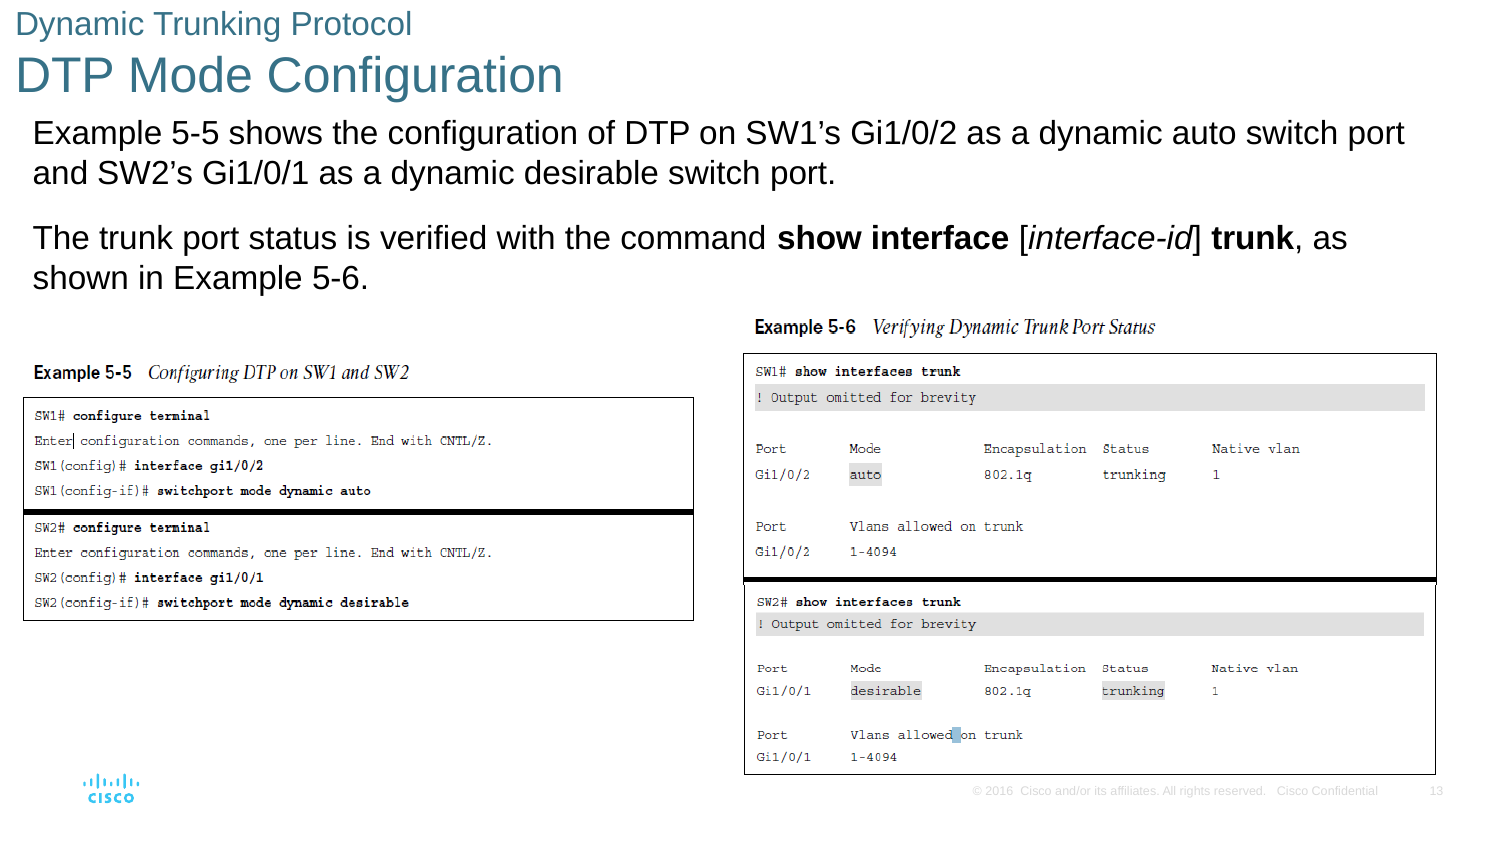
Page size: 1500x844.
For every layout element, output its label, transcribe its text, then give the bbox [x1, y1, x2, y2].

picture [17, 362, 700, 627]
list Example 5-5 shows the configuration of DTP on SW1’s Gi1/0/2 as a dynamic auto switch port and SW2’s Gi1/0/1 as a dynamic desirable switch port. The trunk port status is verified with the command show interface [interface-id] trunk, as shown in Example 5-6. [17, 104, 1479, 297]
picture [739, 314, 1440, 780]
title Dynamic Trunking Protocol DTP Mode Configuration [0, 0, 1479, 104]
